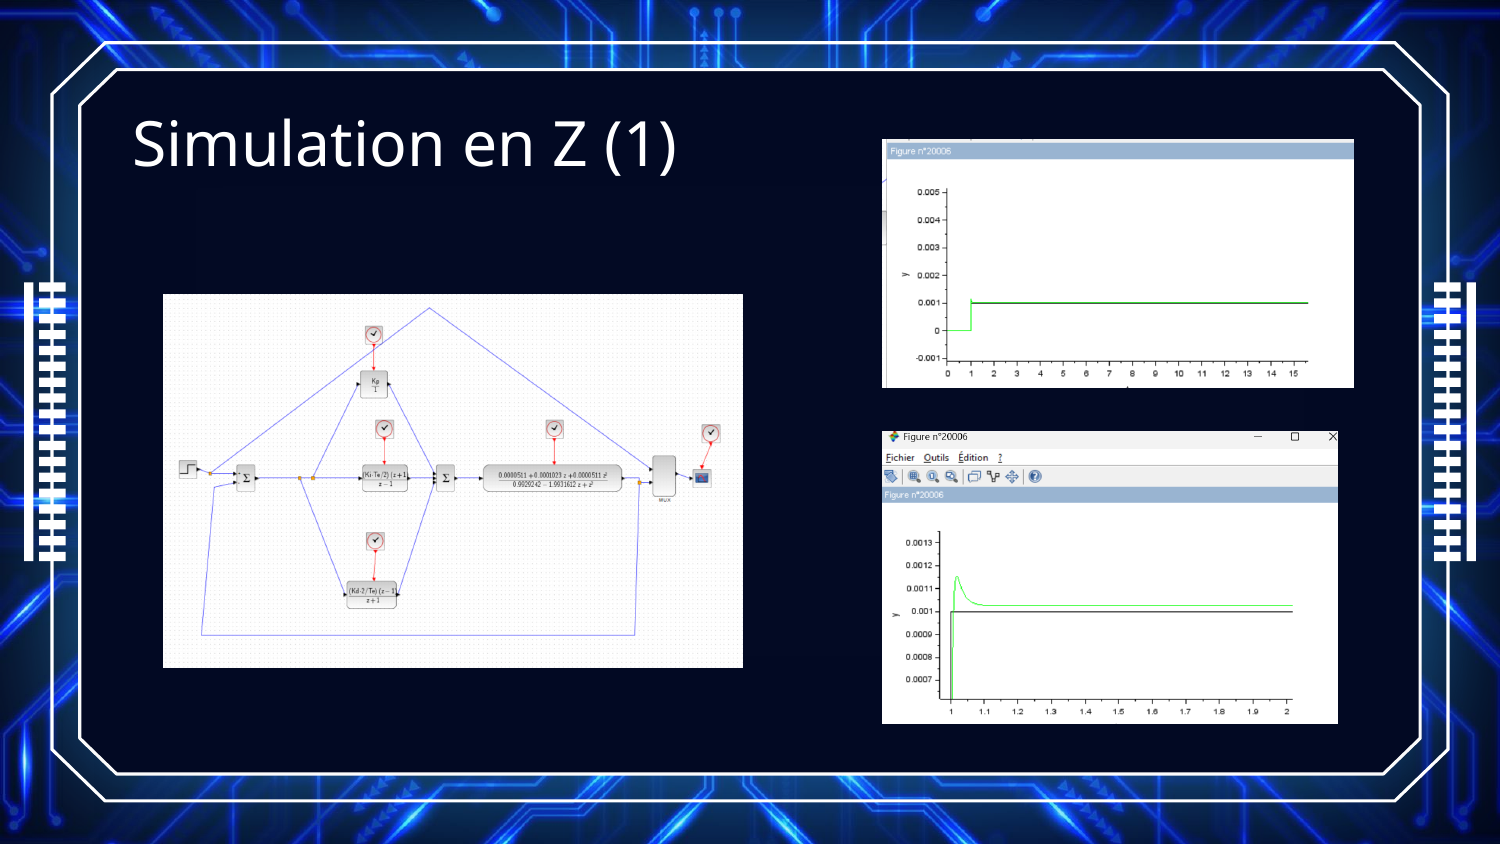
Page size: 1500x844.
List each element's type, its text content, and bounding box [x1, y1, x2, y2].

title Simulation en Z (1) [117, 89, 1077, 184]
picture [0, 0, 1500, 844]
